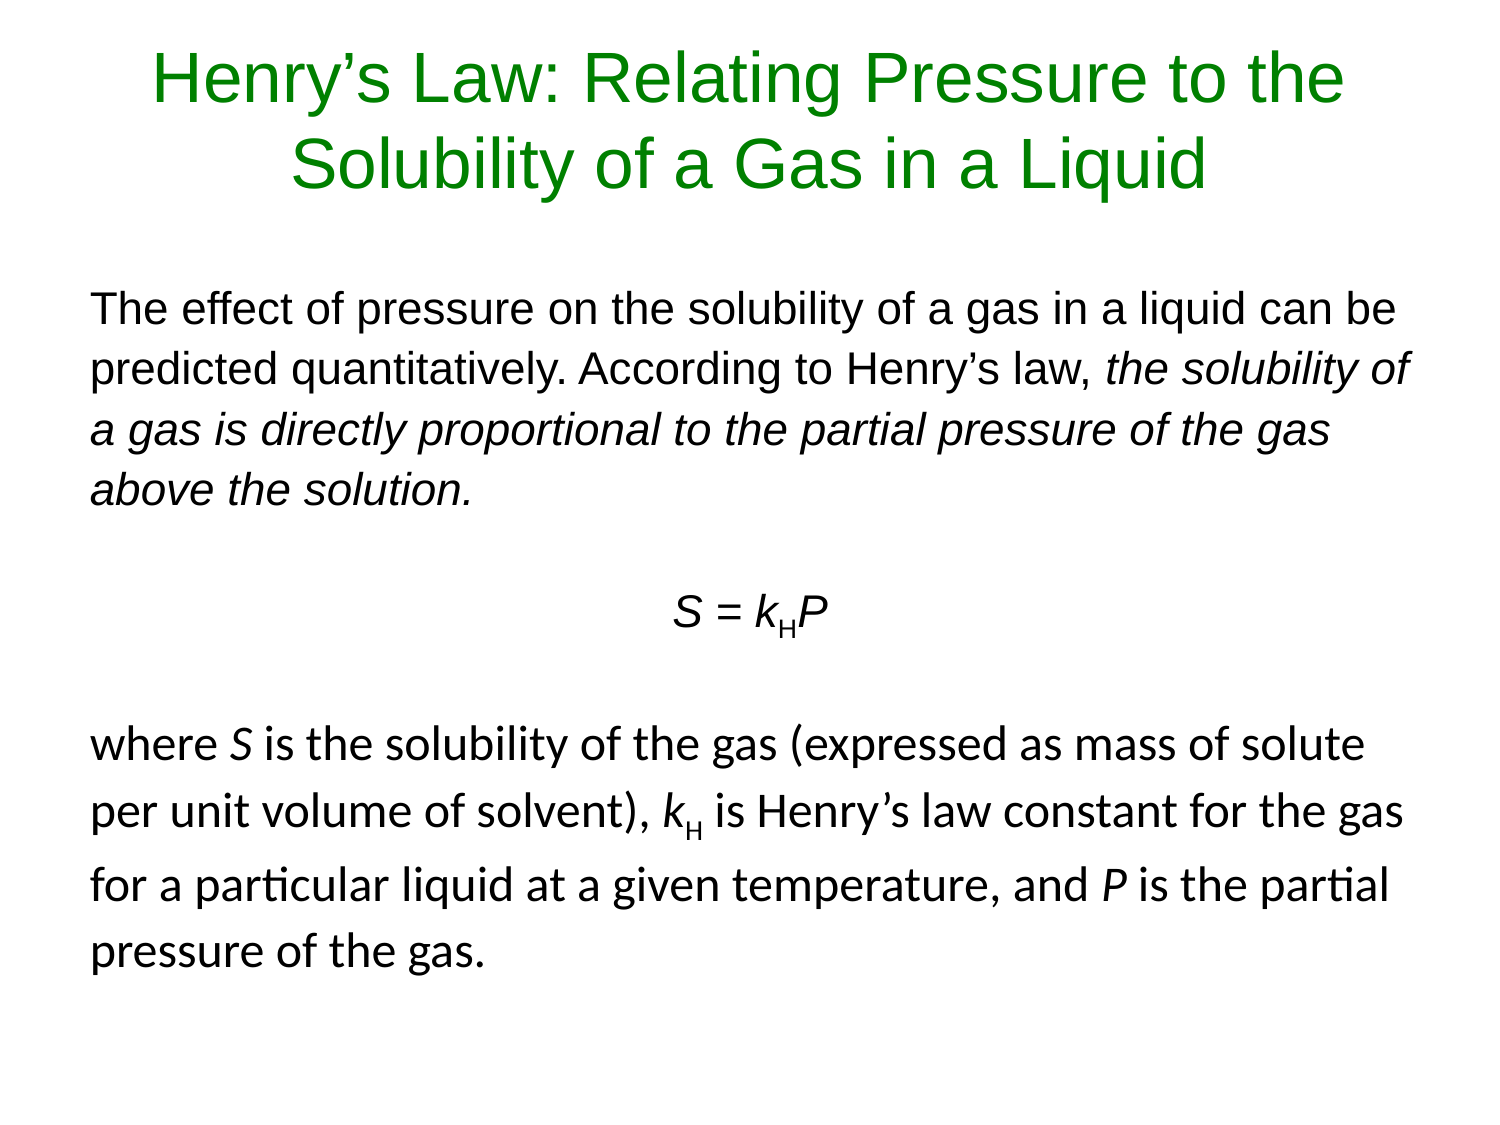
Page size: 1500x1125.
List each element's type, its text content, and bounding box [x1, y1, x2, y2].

text_box The effect of pressure on the solubility of a gas in a liquid can be predicted quantitatively. According to Henry’s law, the solubility of a gas is directly proportional to the partial pressure of the gas above the solution. S = kHP where S is the solubility of the gas (expressed as mass of solute per unit volume of solvent), kH is Henry’s law constant for the gas for a particular liquid at a given temperature, and P is the partial pressure of the gas. [74, 265, 1425, 985]
title Henry’s Law: Relating Pressure to the Solubility of a Gas in a Liquid [75, 23, 1425, 211]
